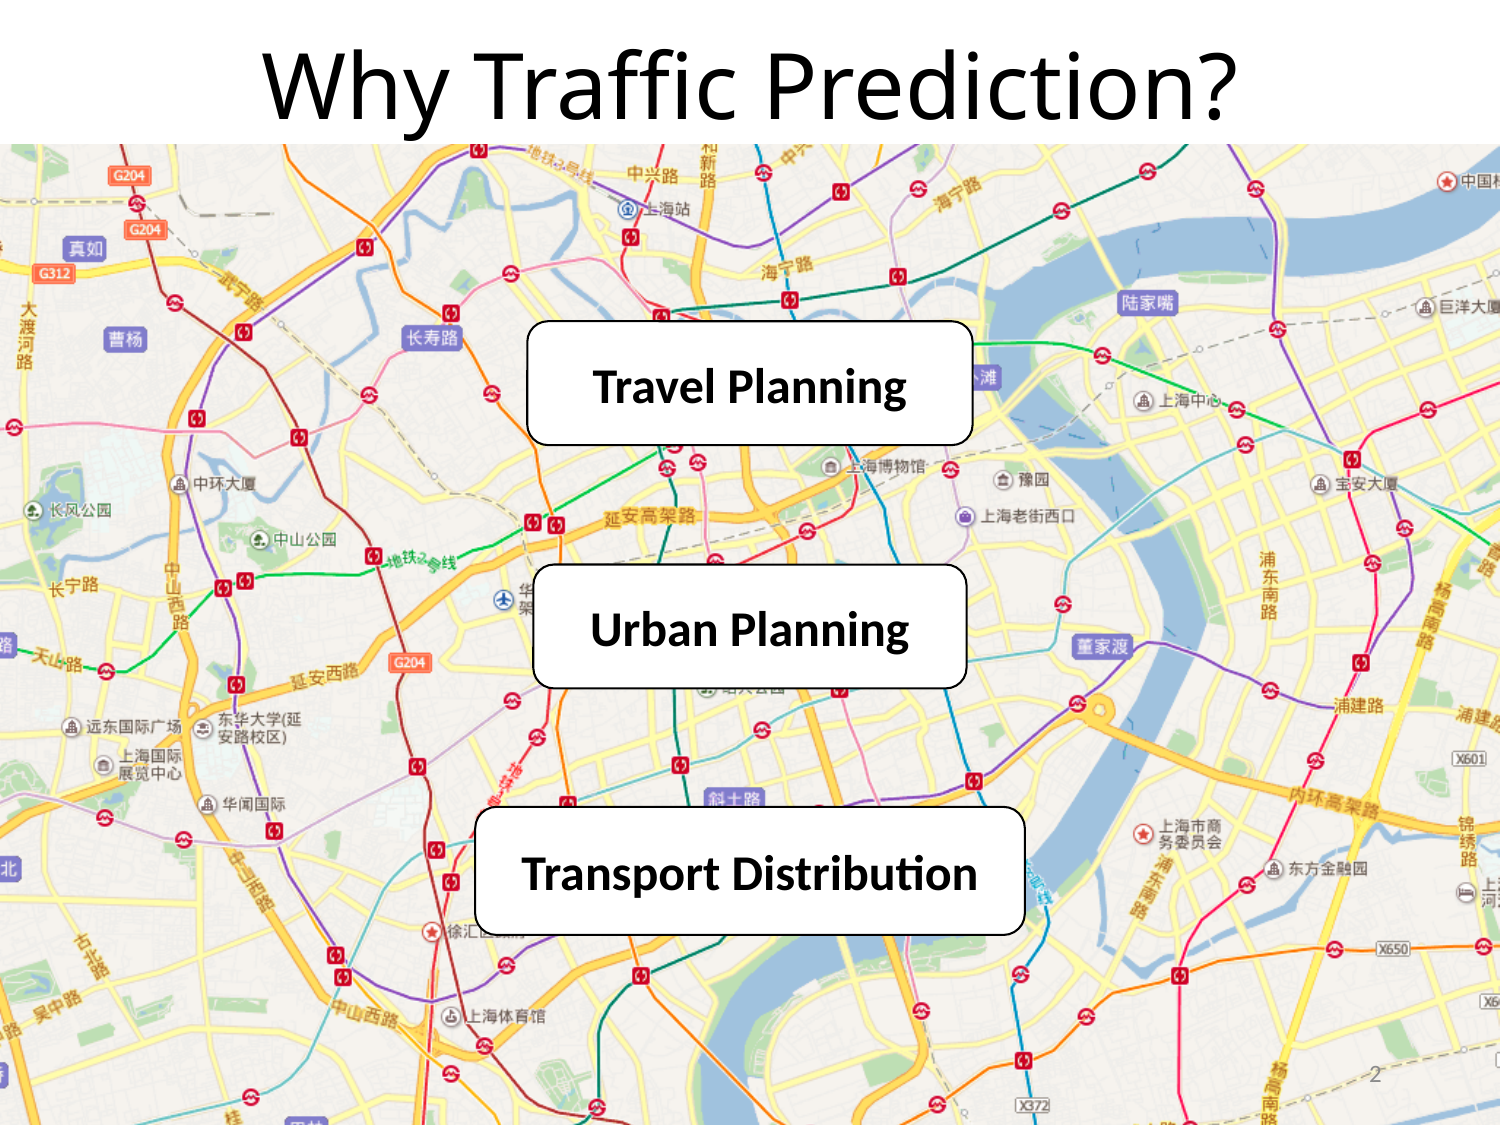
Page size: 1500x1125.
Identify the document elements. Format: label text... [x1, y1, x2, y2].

picture [0, 144, 1500, 1125]
title Why Traffic Prediction? [103, 0, 1397, 144]
